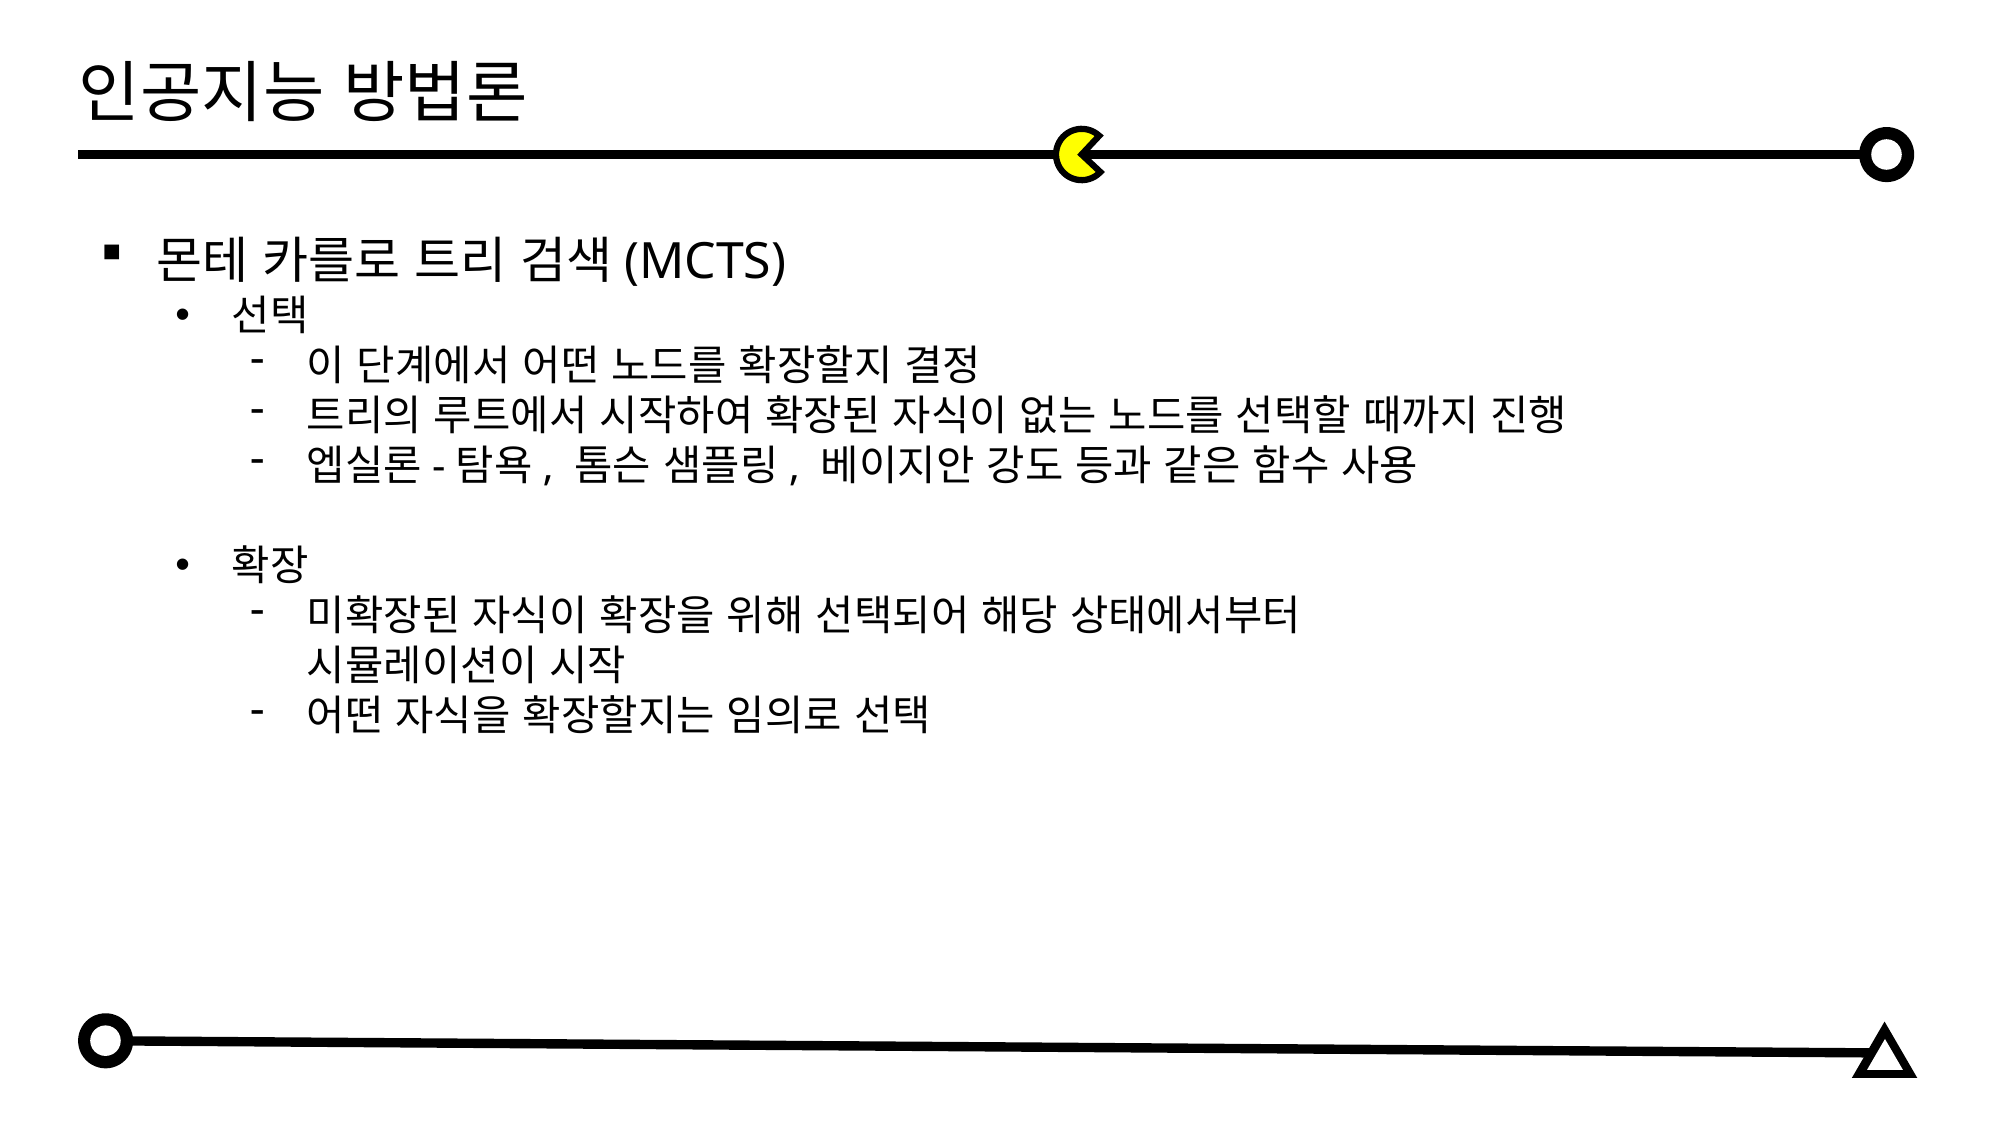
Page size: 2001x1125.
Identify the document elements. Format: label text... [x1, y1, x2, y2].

text_box 인공지능 방법론 [64, 42, 1202, 138]
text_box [1851, 1021, 1918, 1078]
text_box 몬테 카를로 트리 검색(MCTS) 선택 이 단계에서 어떤 노드를 확장할지 결정 트리의 루트에서 시작하여 확장된 자식이 없는 노드를 선택할 때까지 진행 엡실론-탐욕, 톰슨 샘플링, 베이지안 강도 등과 같은 함수 사용 확장 미확장된 자식이 확장을 위해 선택되어 해당 상태에서부터 시뮬레이션이 시작 어떤 자식을 확장할지는 임의로 선택 [85, 221, 1888, 747]
text_box [1055, 127, 1101, 154]
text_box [134, 1040, 1851, 1053]
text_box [1859, 126, 1915, 183]
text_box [78, 1013, 134, 1069]
text_box [1054, 155, 1102, 182]
